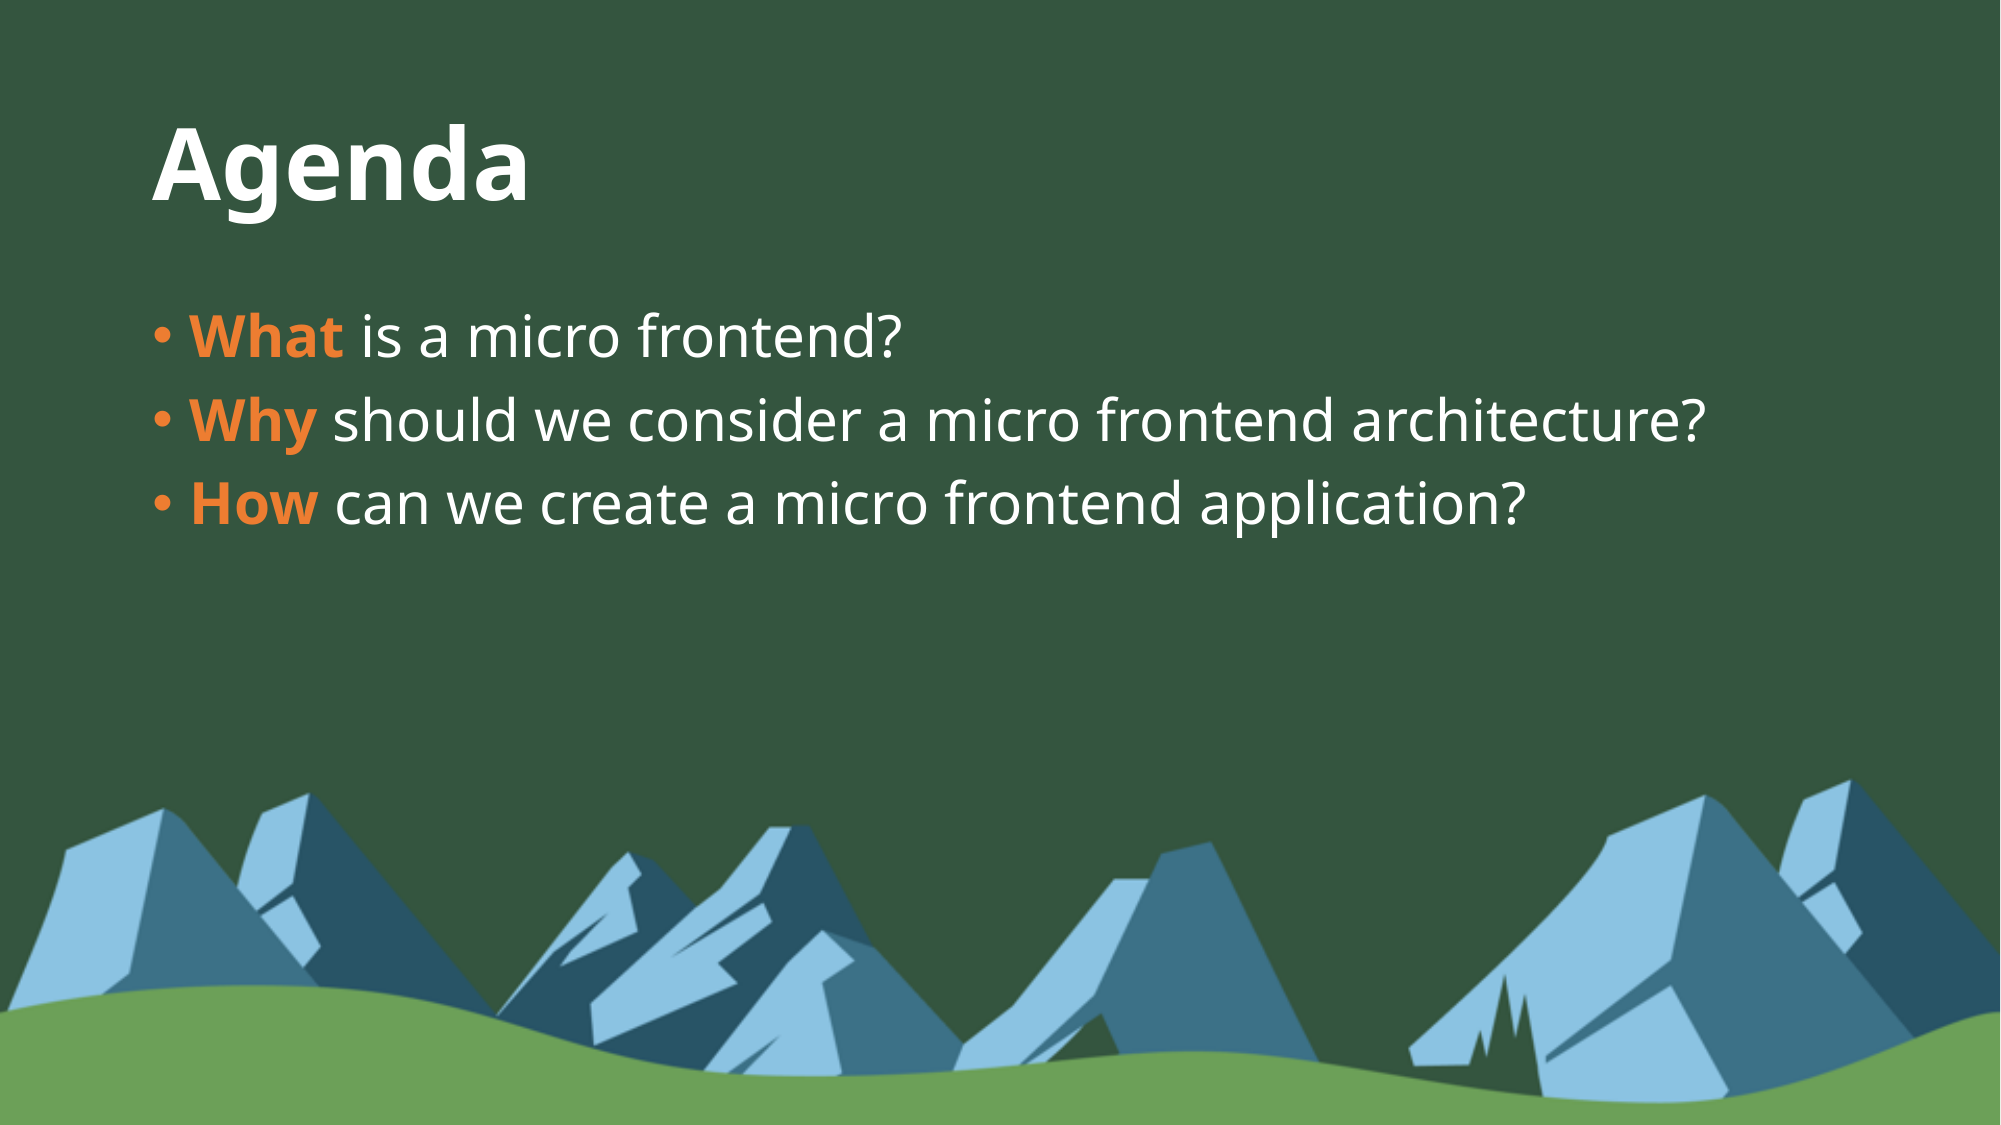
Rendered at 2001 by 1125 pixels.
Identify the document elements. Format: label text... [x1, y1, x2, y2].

list What is a micro frontend? Why should we consider a micro frontend architecture? How can we create a micro frontend application? [137, 299, 1863, 1014]
title Agenda [137, 59, 1863, 278]
picture [0, 0, 2001, 1125]
